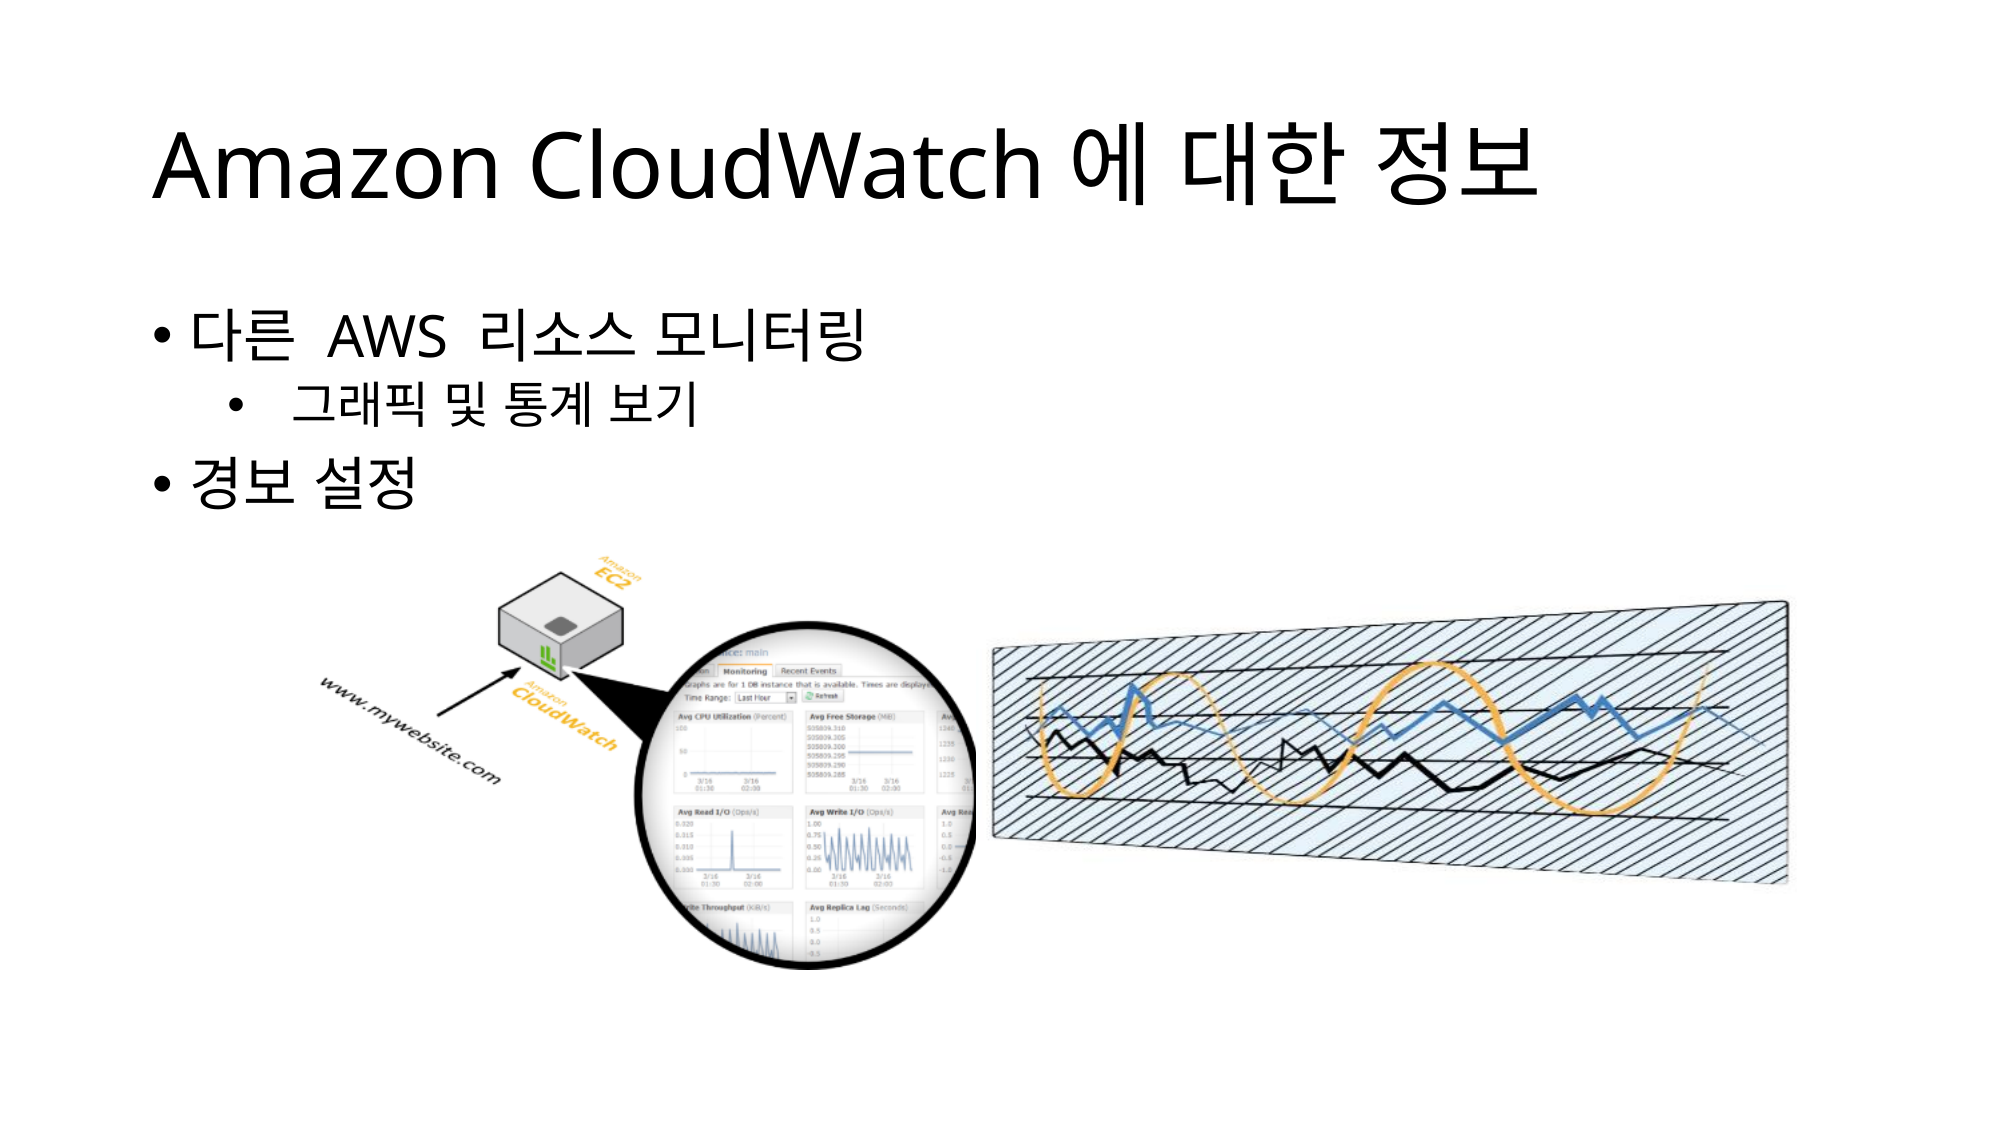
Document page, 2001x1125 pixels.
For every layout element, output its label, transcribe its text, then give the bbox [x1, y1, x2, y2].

picture [318, 553, 1826, 970]
title Amazon CloudWatch에 대한 정보 [137, 59, 1863, 278]
list 다른 AWS 리소스 모니터링 그래픽 및 통계 보기 경보 설정 [137, 299, 1863, 1014]
